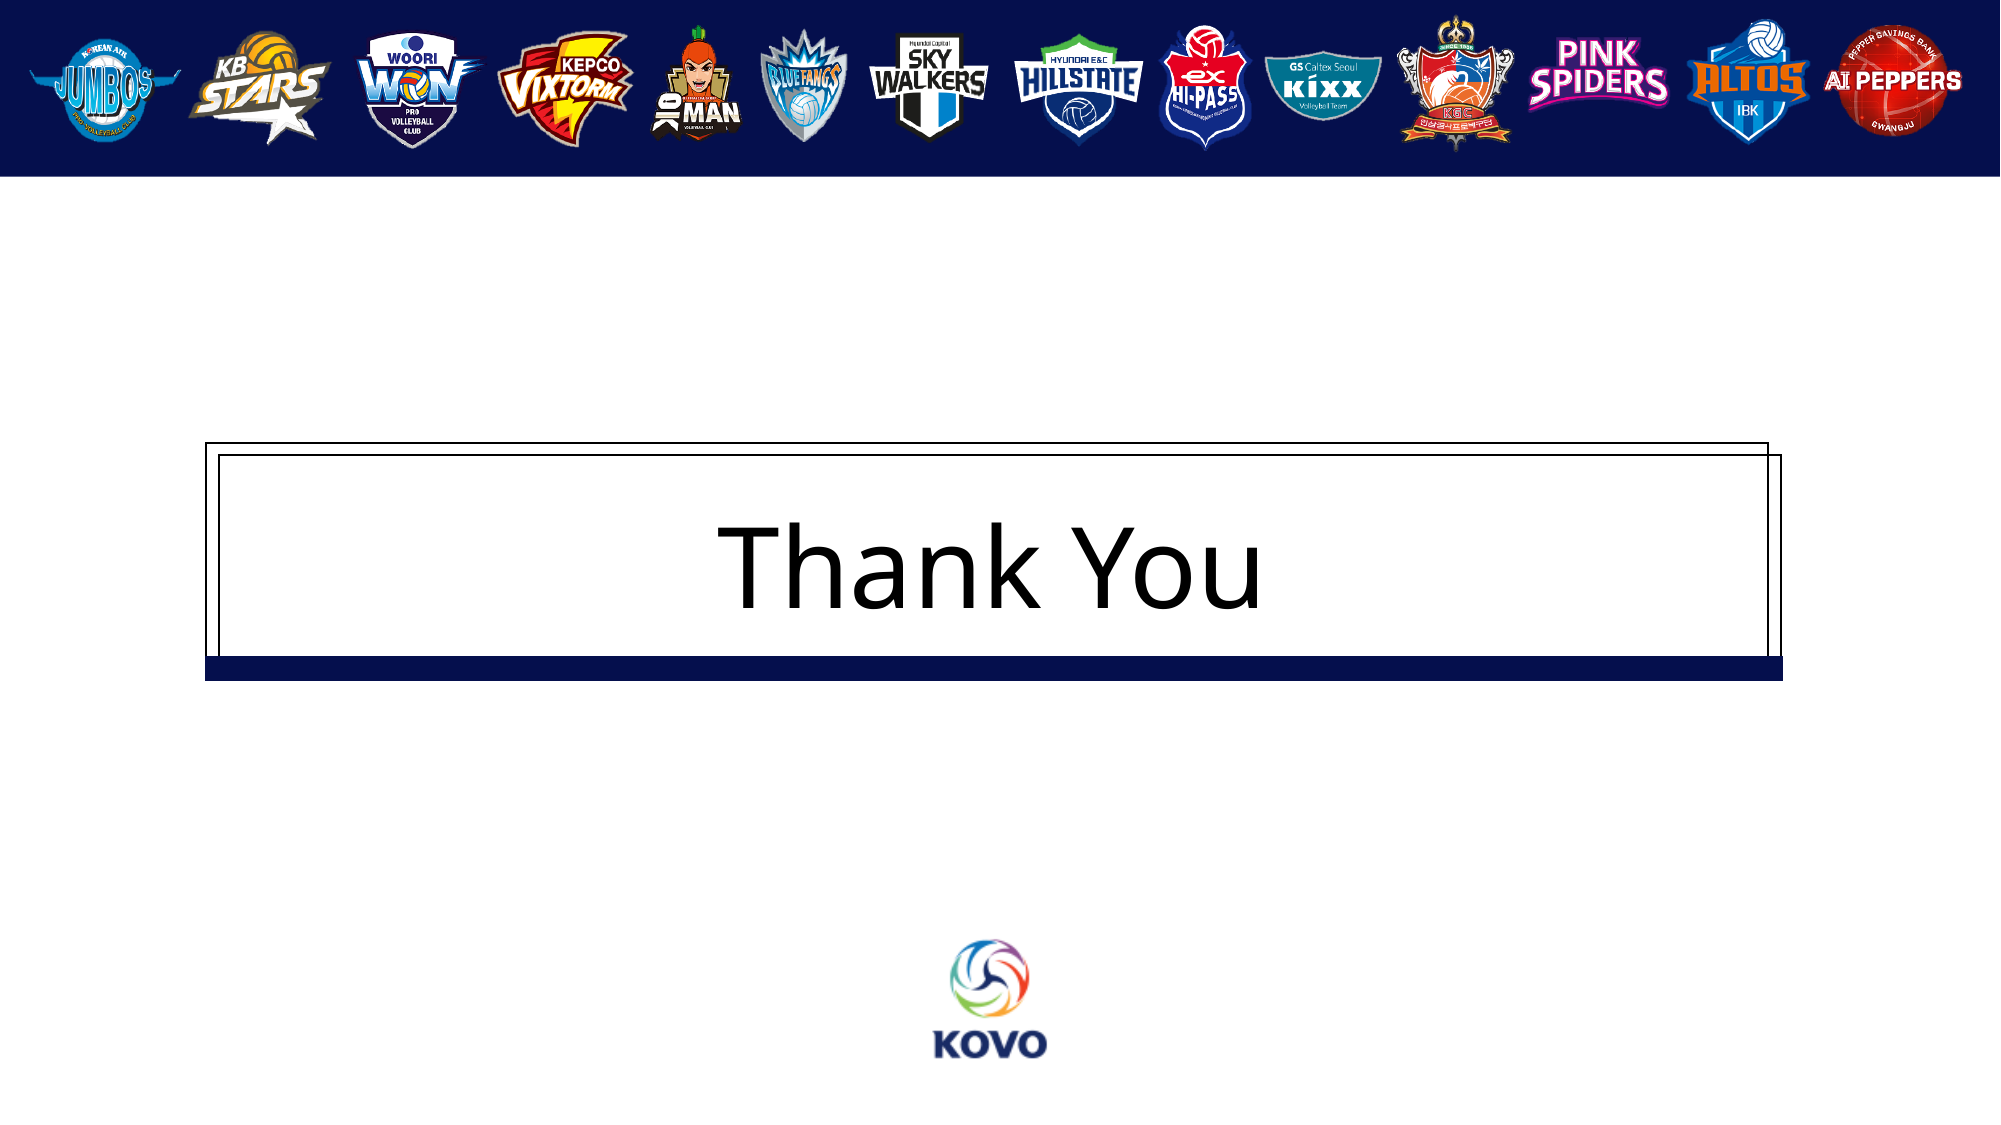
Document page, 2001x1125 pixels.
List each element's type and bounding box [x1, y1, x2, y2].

text_box [205, 442, 1769, 656]
picture [878, 917, 1097, 1089]
text_box [0, 0, 2000, 178]
text_box [995, 0, 1986, 168]
text_box [15, 0, 995, 166]
text_box [218, 454, 1782, 656]
text_box [205, 656, 1783, 681]
